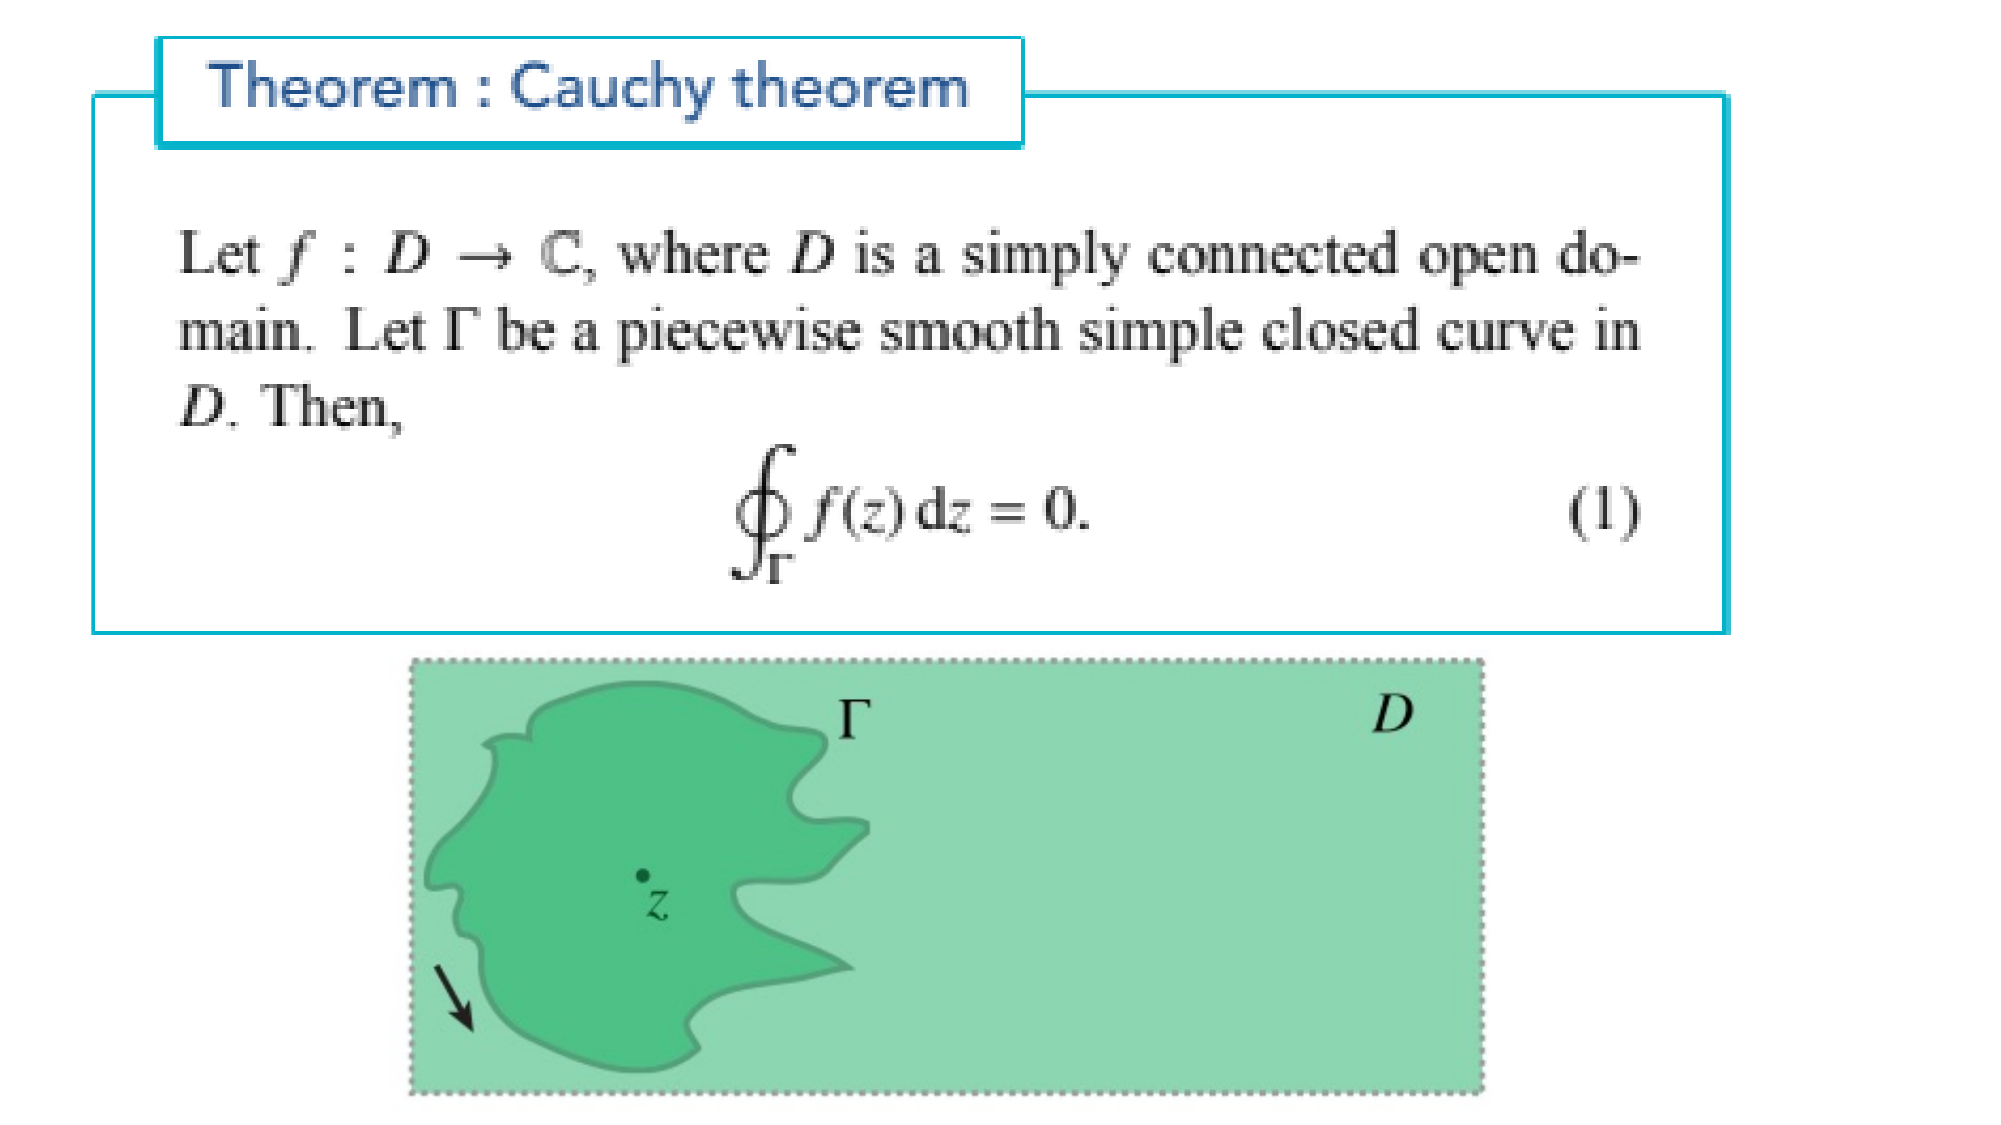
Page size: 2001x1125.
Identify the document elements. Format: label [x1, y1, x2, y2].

picture [91, 35, 2000, 635]
picture [389, 650, 1506, 1111]
